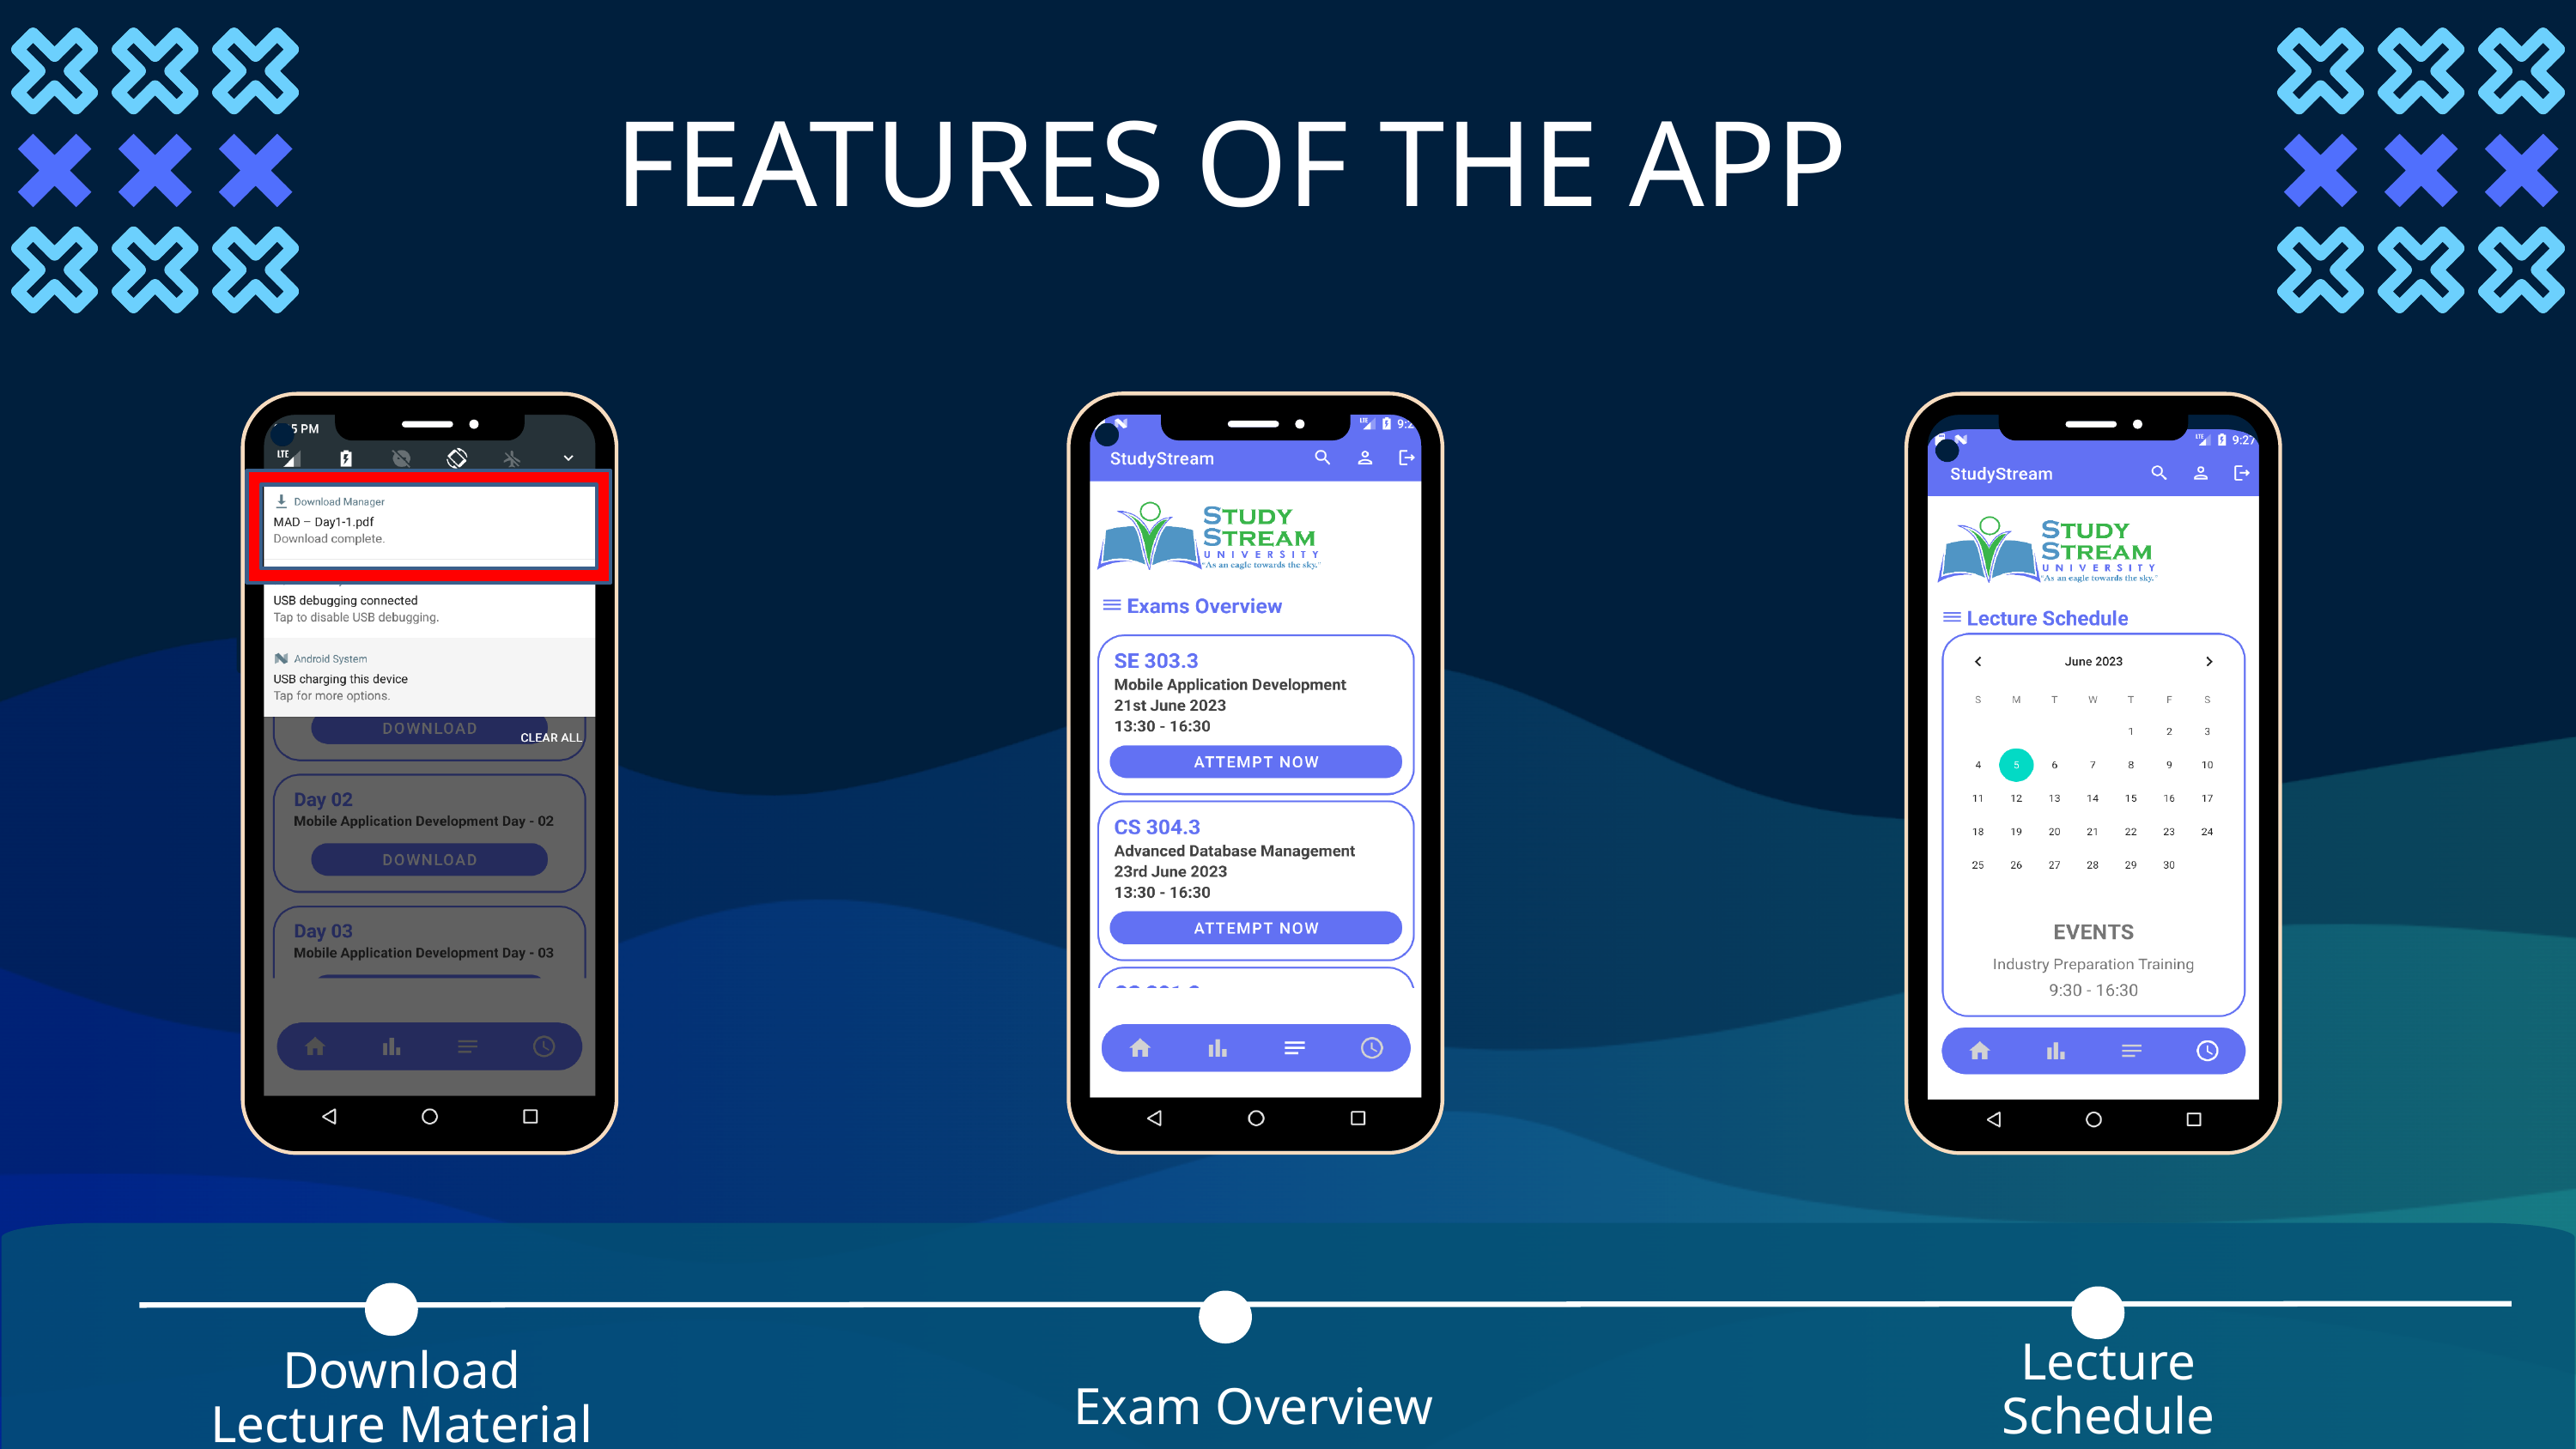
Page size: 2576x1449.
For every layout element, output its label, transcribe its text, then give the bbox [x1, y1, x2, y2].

text_box [2276, 27, 2566, 314]
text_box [2071, 1286, 2125, 1340]
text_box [364, 1282, 418, 1337]
text_box [0, 635, 2576, 1223]
text_box FEATURES OF THE APP [538, 91, 1925, 231]
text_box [1899, 391, 2287, 1155]
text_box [1198, 1290, 1253, 1344]
text_box [10, 27, 300, 314]
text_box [1062, 391, 1449, 1155]
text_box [1, 1222, 2575, 1449]
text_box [236, 391, 623, 1155]
